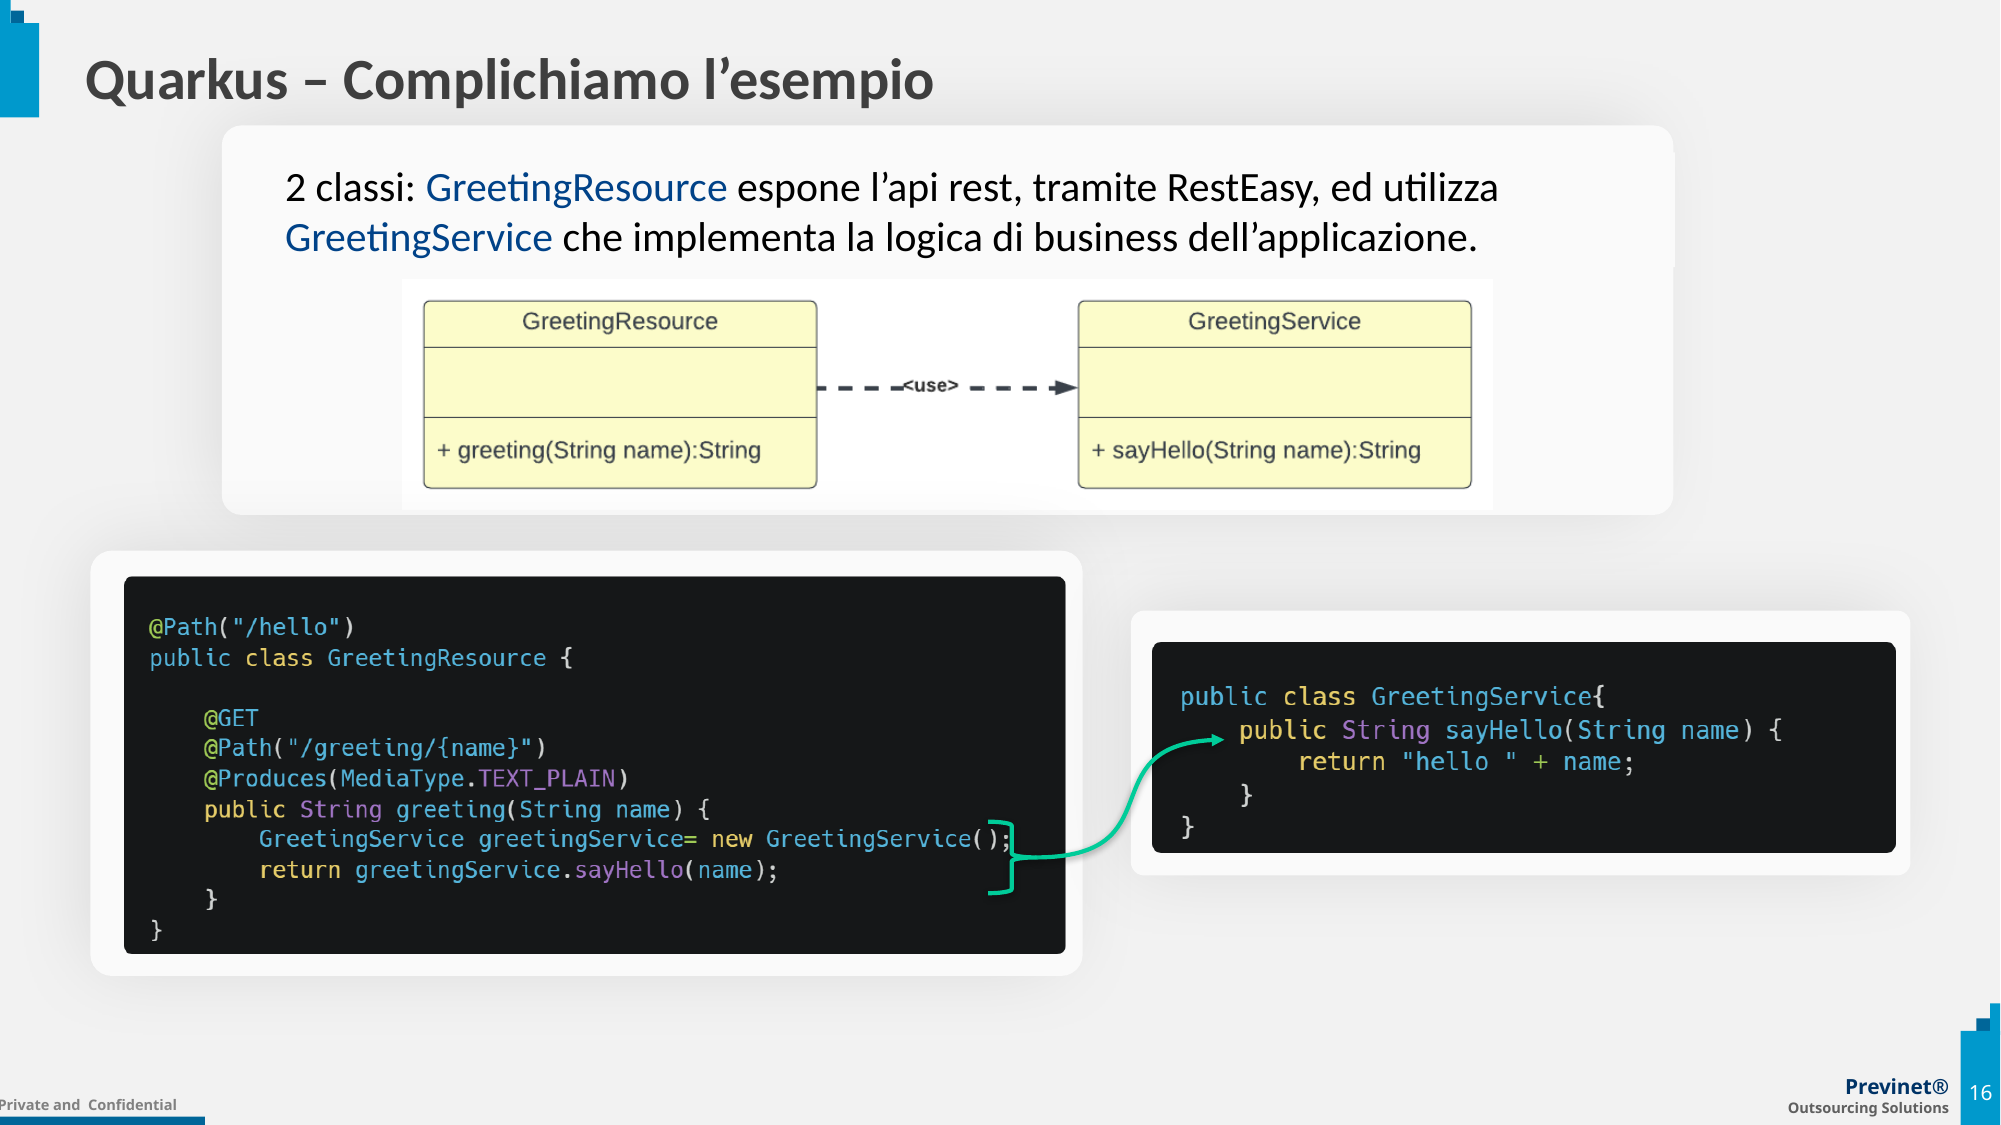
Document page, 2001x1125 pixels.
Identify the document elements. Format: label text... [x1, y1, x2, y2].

picture [1141, 633, 1906, 861]
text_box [1035, 739, 1225, 858]
text_box [88, 548, 1085, 979]
text_box [219, 123, 1676, 517]
title Quarkus – Complichiamo l’esempio [70, 31, 1771, 122]
picture [402, 279, 1493, 511]
text_box 2 classi: GreetingResource espone l’api rest, tramite RestEasy, ed utilizza GreetingService che implementa la logica di business dell’applicazione. [270, 152, 1675, 268]
text_box [1128, 608, 1913, 878]
picture [112, 568, 1075, 963]
